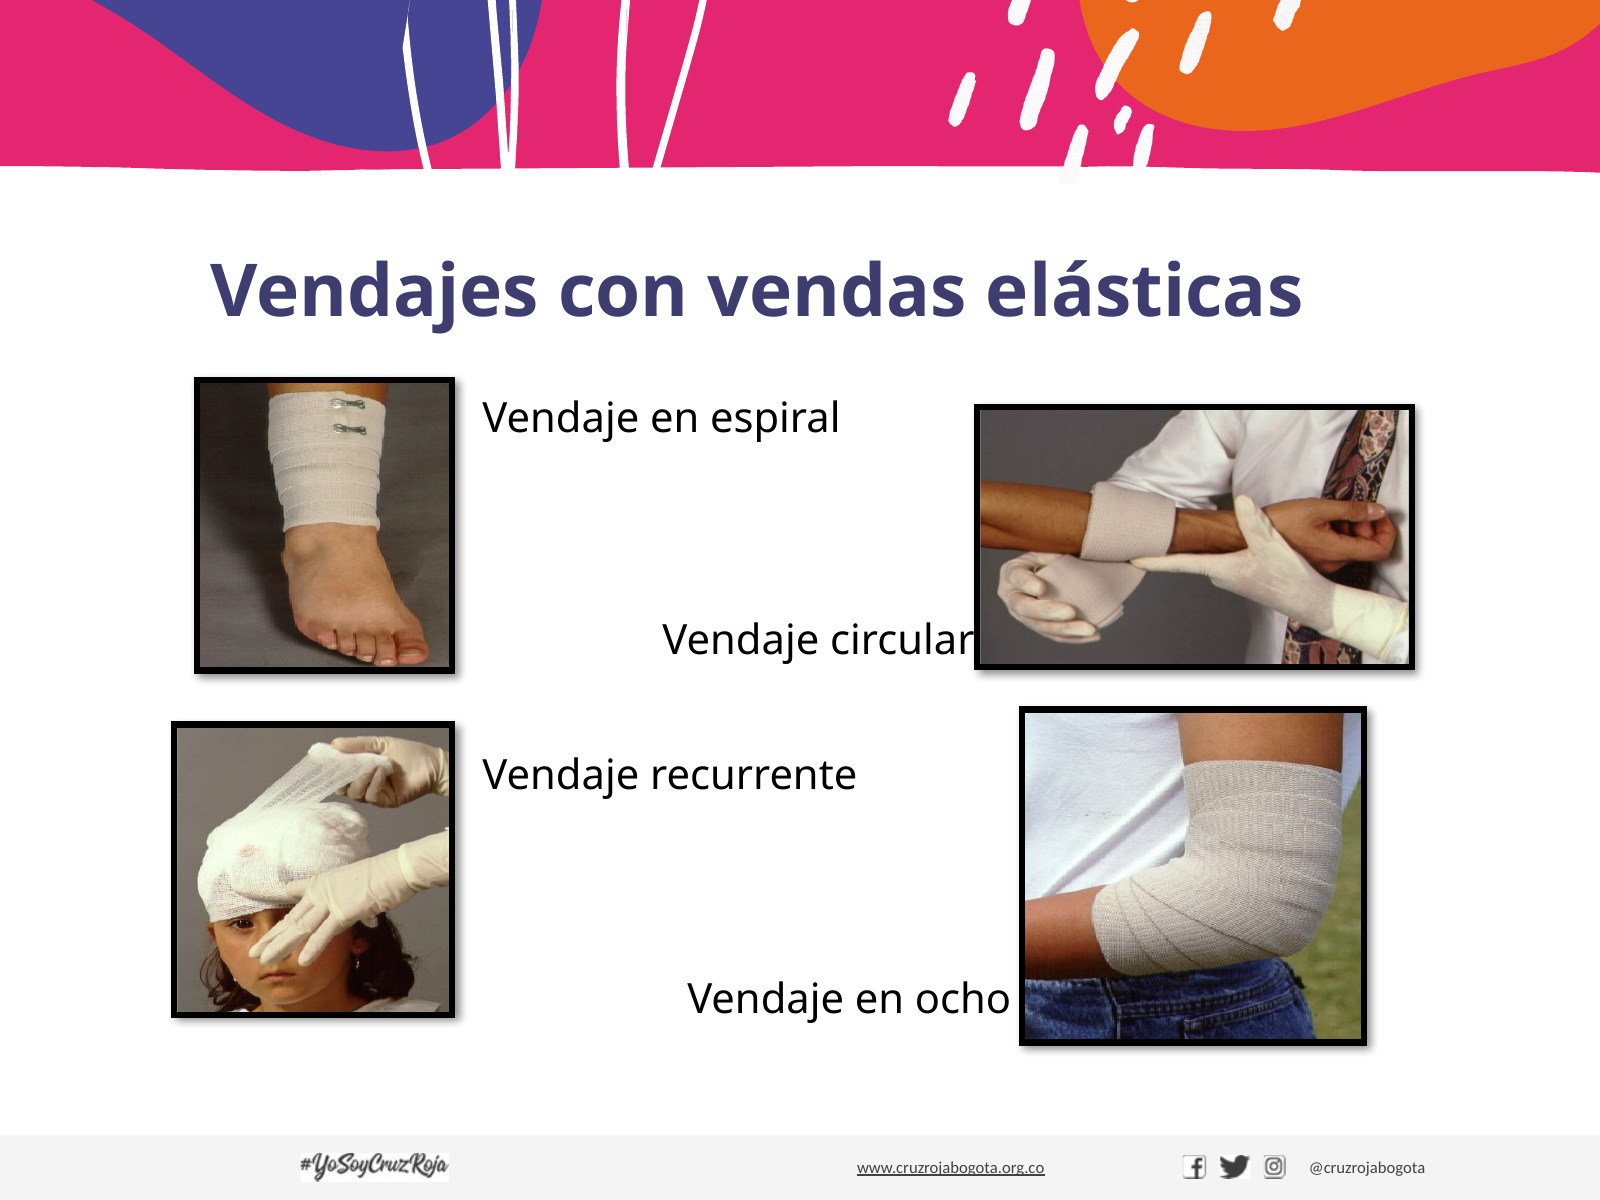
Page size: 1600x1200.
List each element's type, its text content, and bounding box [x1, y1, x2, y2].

text_box Vendaje recurrente [467, 740, 947, 787]
picture [1024, 712, 1362, 1040]
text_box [0, 1134, 1600, 1200]
picture [980, 409, 1409, 665]
text_box Vendaje circular [647, 605, 975, 652]
text_box Vendaje en ocho [672, 964, 1019, 1011]
picture [177, 727, 450, 1012]
picture [199, 383, 450, 668]
title Vendajes con vendas elásticas [208, 223, 1384, 427]
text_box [0, 0, 1600, 184]
text_box Vendaje en espiral [467, 383, 947, 430]
